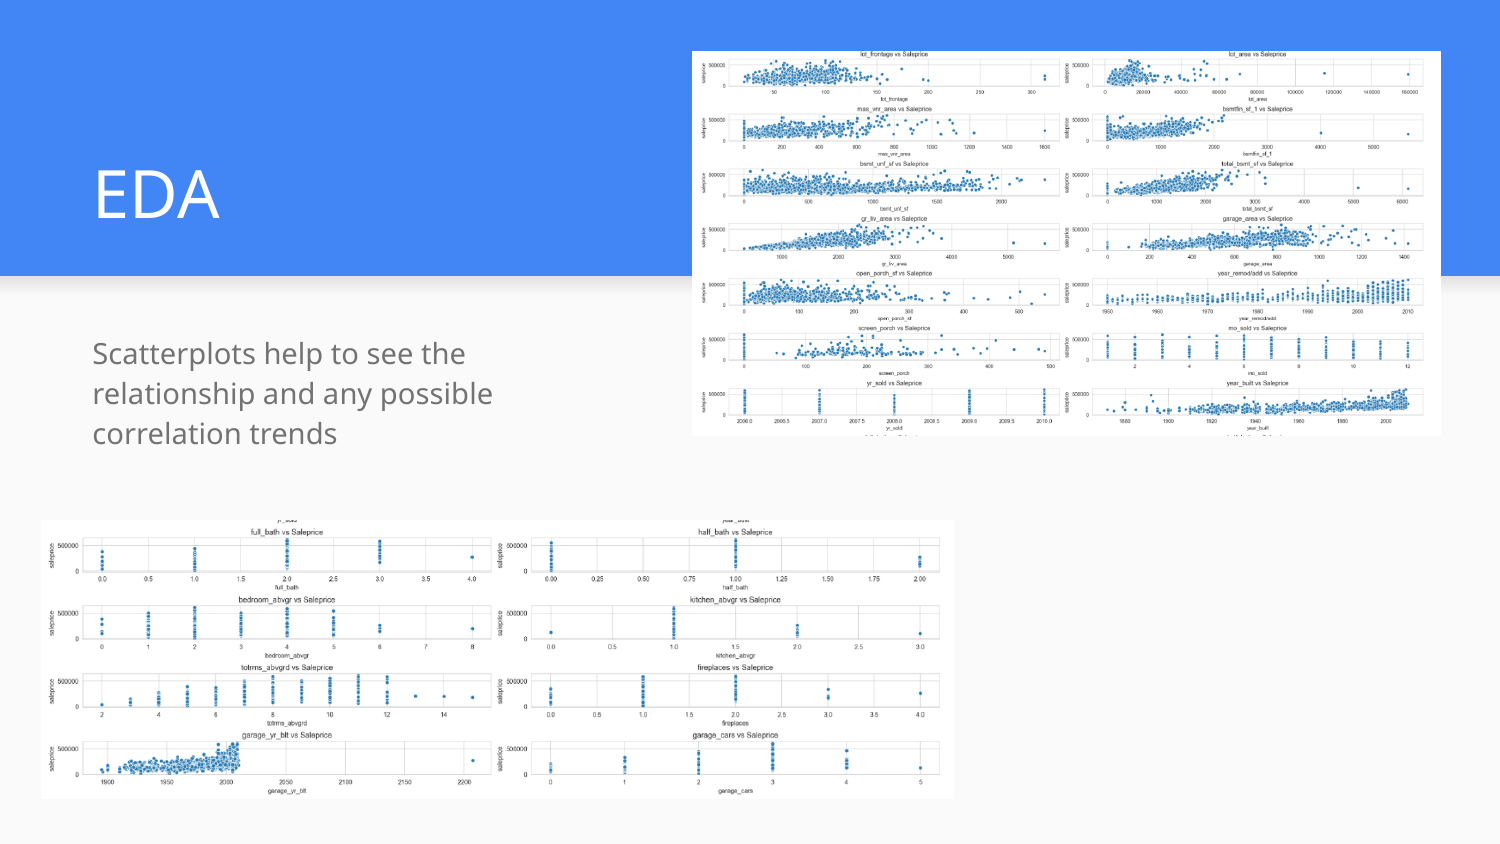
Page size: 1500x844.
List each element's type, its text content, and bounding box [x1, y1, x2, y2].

picture [40, 520, 955, 800]
picture [691, 51, 1441, 437]
title EDA [77, 121, 686, 248]
list Scatterplots help to see the relationship and any possible correlation trends [77, 314, 637, 500]
